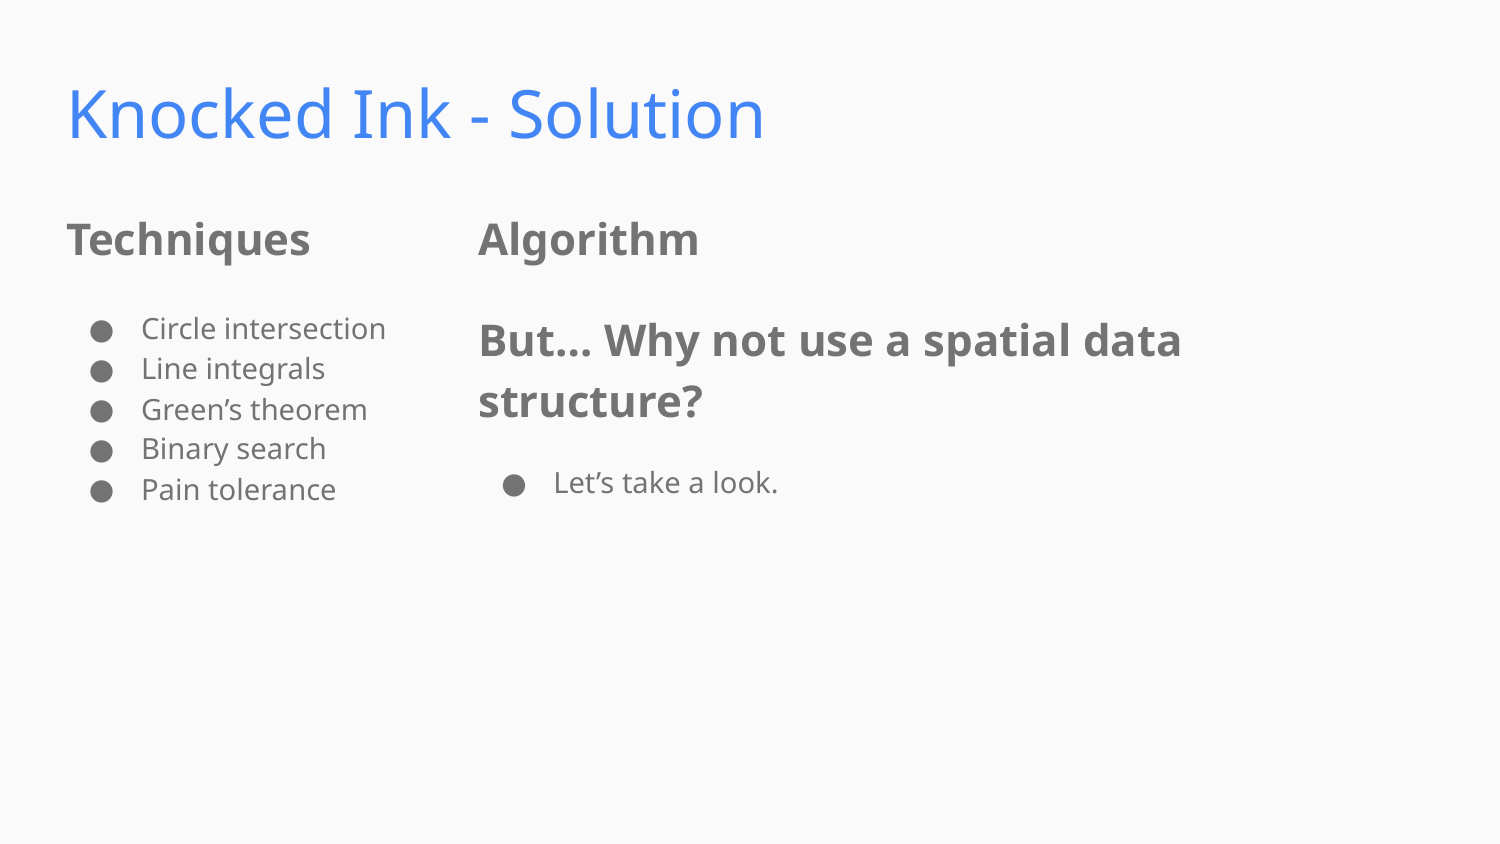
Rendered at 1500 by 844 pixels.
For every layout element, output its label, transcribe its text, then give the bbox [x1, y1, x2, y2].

list Circle intersection Line integrals Green’s theorem Binary search Pain tolerance [51, 290, 463, 787]
title Knocked Ink - Solution [51, 64, 1449, 167]
list Algorithm [463, 189, 1449, 286]
list But… Why not use a spatial data structure? Let’s take a look. [463, 290, 1431, 787]
list Techniques [51, 189, 447, 286]
